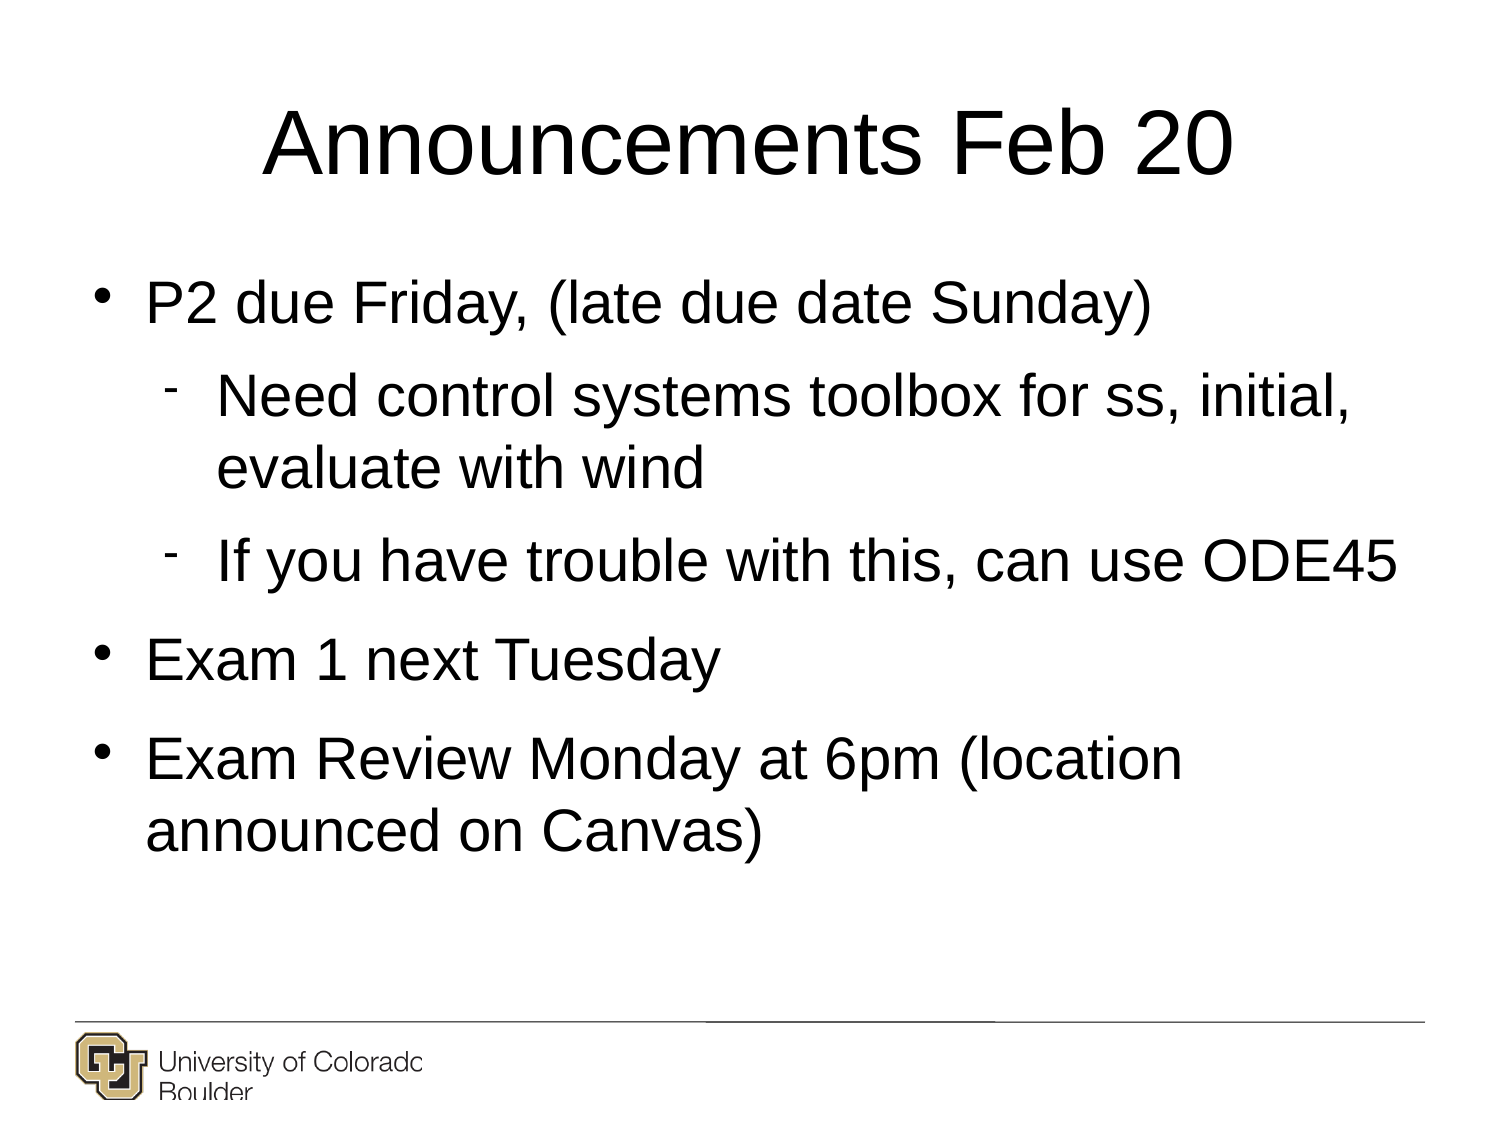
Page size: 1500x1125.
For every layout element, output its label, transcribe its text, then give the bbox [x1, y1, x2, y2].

list P2 due Friday, (late due date Sunday) Need control systems toolbox for ss, initial, evaluate with wind If you have trouble with this, can use ODE45 Exam 1 next Tuesday Exam Review Monday at 6pm (location announced on Canvas) [75, 263, 1424, 915]
title Announcements Feb 20 [75, 44, 1424, 232]
